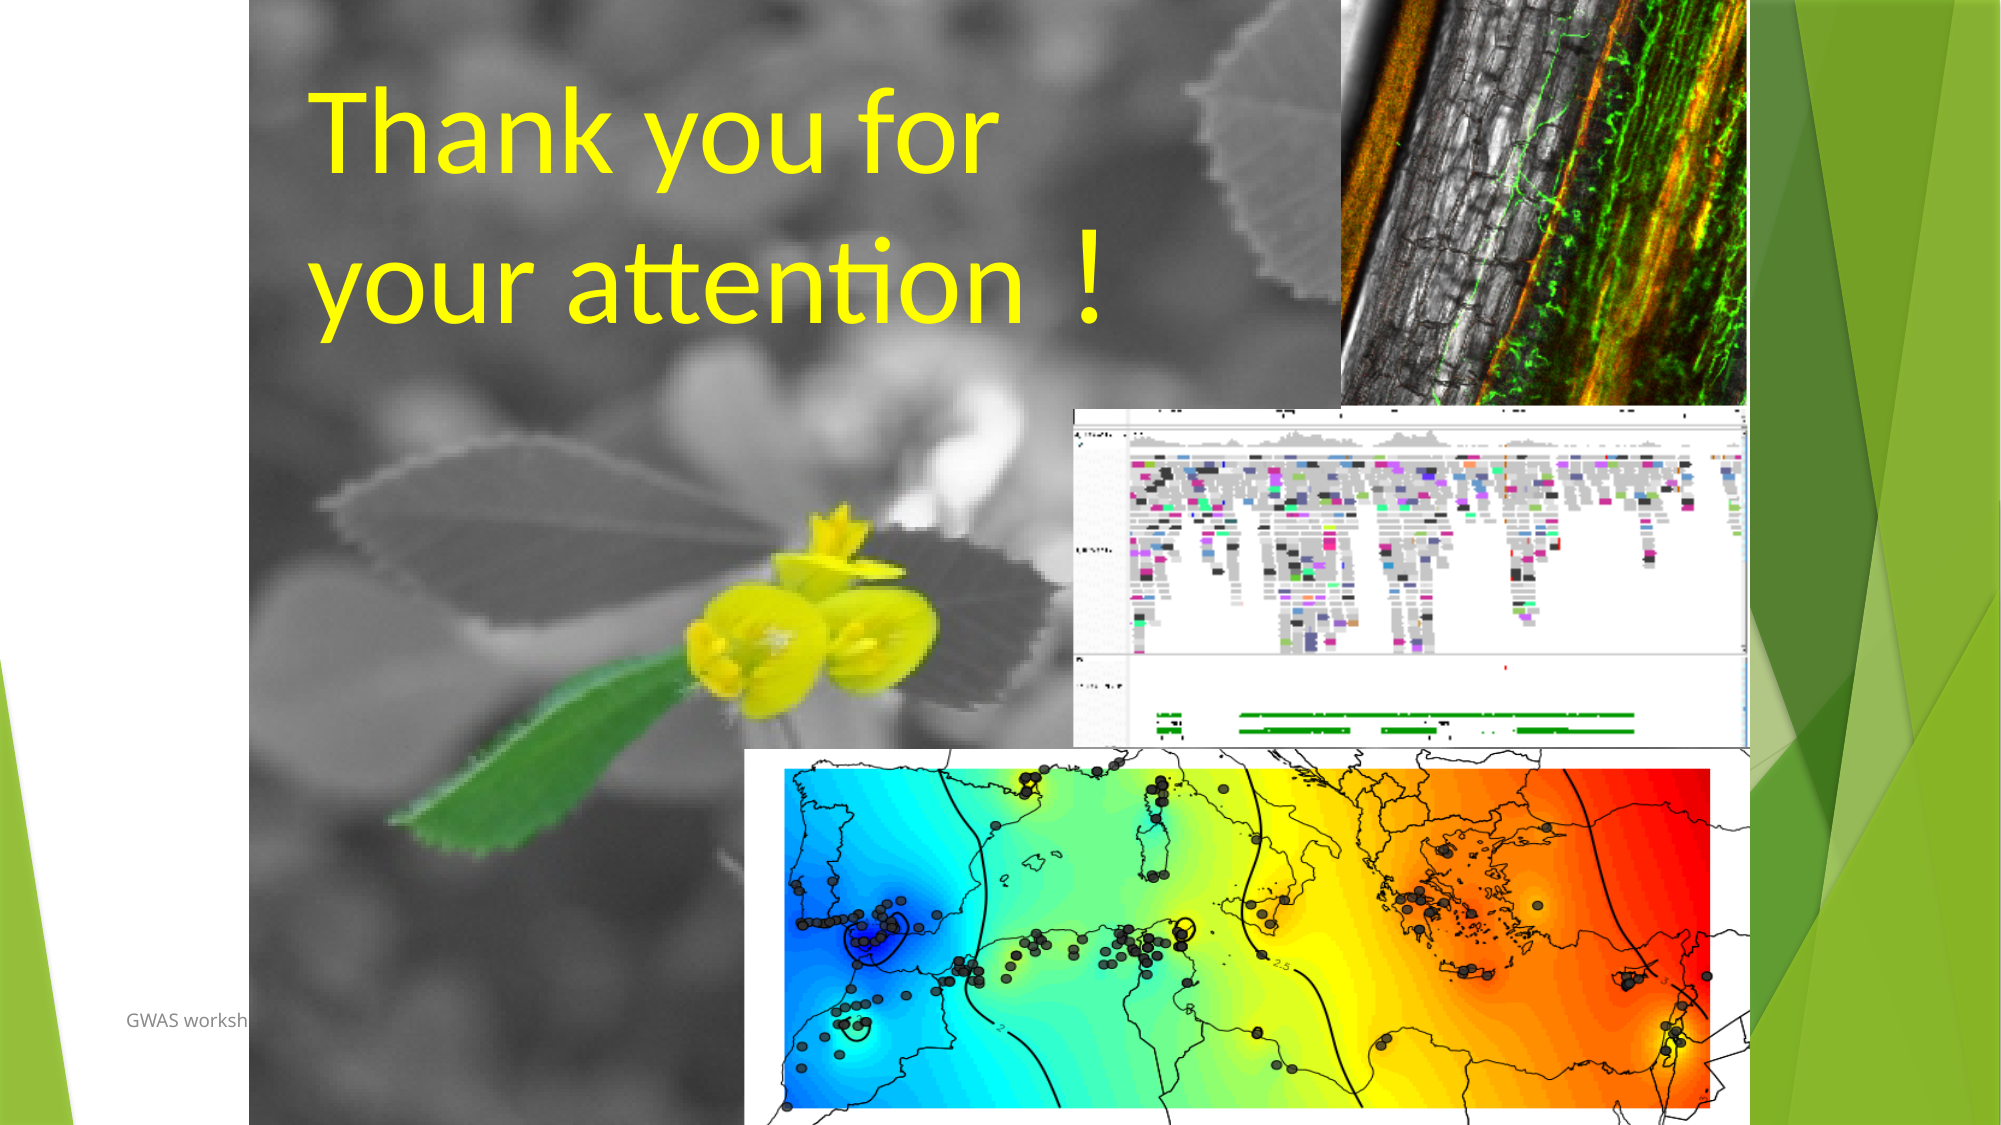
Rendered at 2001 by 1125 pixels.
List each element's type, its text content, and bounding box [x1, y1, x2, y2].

picture [249, 0, 1751, 1125]
footer GWAS workshop [111, 991, 244, 1051]
